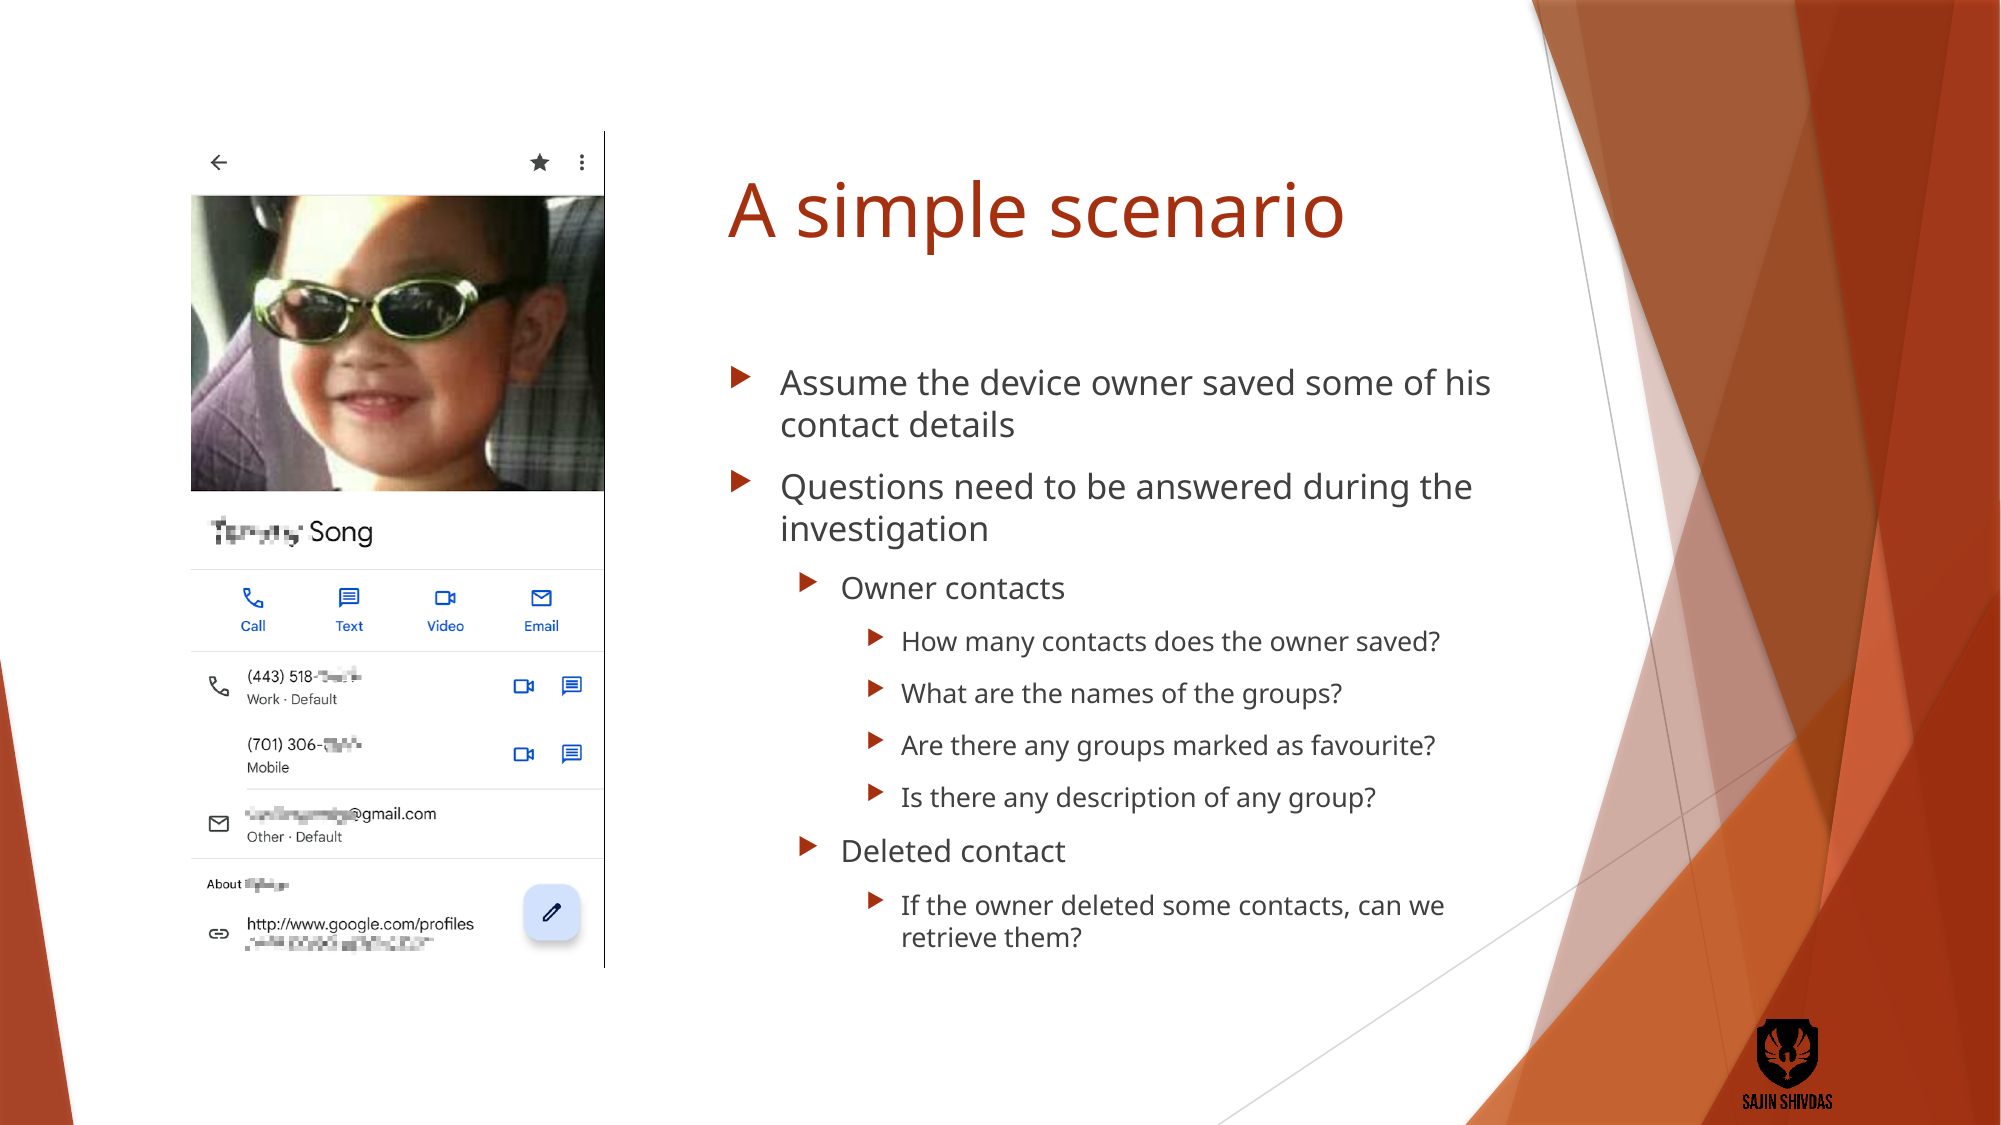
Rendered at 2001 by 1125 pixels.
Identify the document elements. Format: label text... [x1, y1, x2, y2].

title A simple scenario [713, 99, 1522, 317]
picture [190, 131, 606, 969]
list Assume the device owner saved some of his contact details Questions need to be answered during the investigation Owner contacts How many contacts does the owner saved? What are the names of the groups? Are there any groups marked as favourite? Is there any description of any group? Deleted contact If the owner deleted some contacts, can we retrieve them? [713, 354, 1521, 968]
picture [1732, 1009, 1845, 1121]
